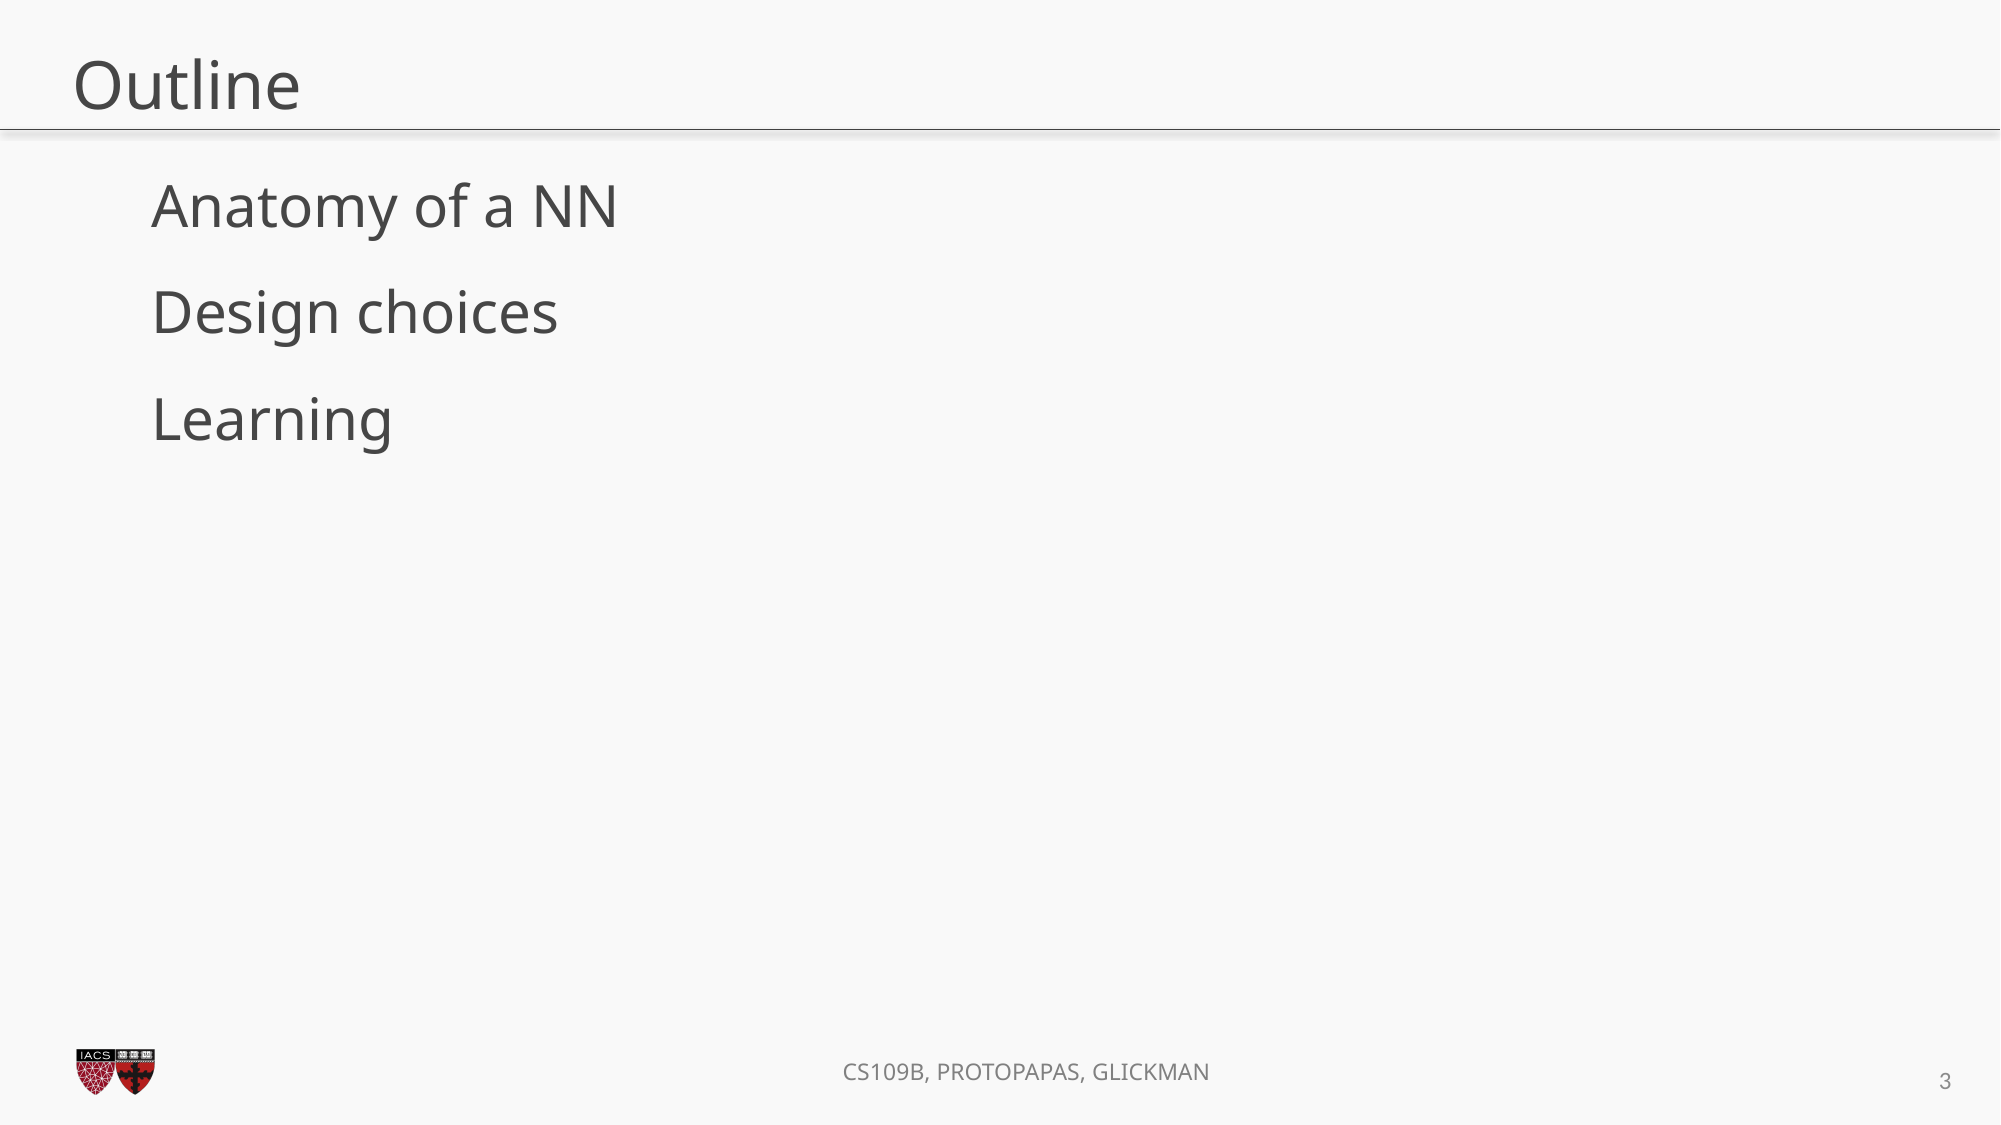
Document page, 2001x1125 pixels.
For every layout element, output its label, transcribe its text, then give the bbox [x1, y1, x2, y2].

slide_number 3 [1500, 1050, 1967, 1110]
picture [75, 1049, 155, 1095]
title Outline [57, 35, 1943, 162]
list Anatomy of a NN Design choices Learning [136, 161, 1831, 508]
